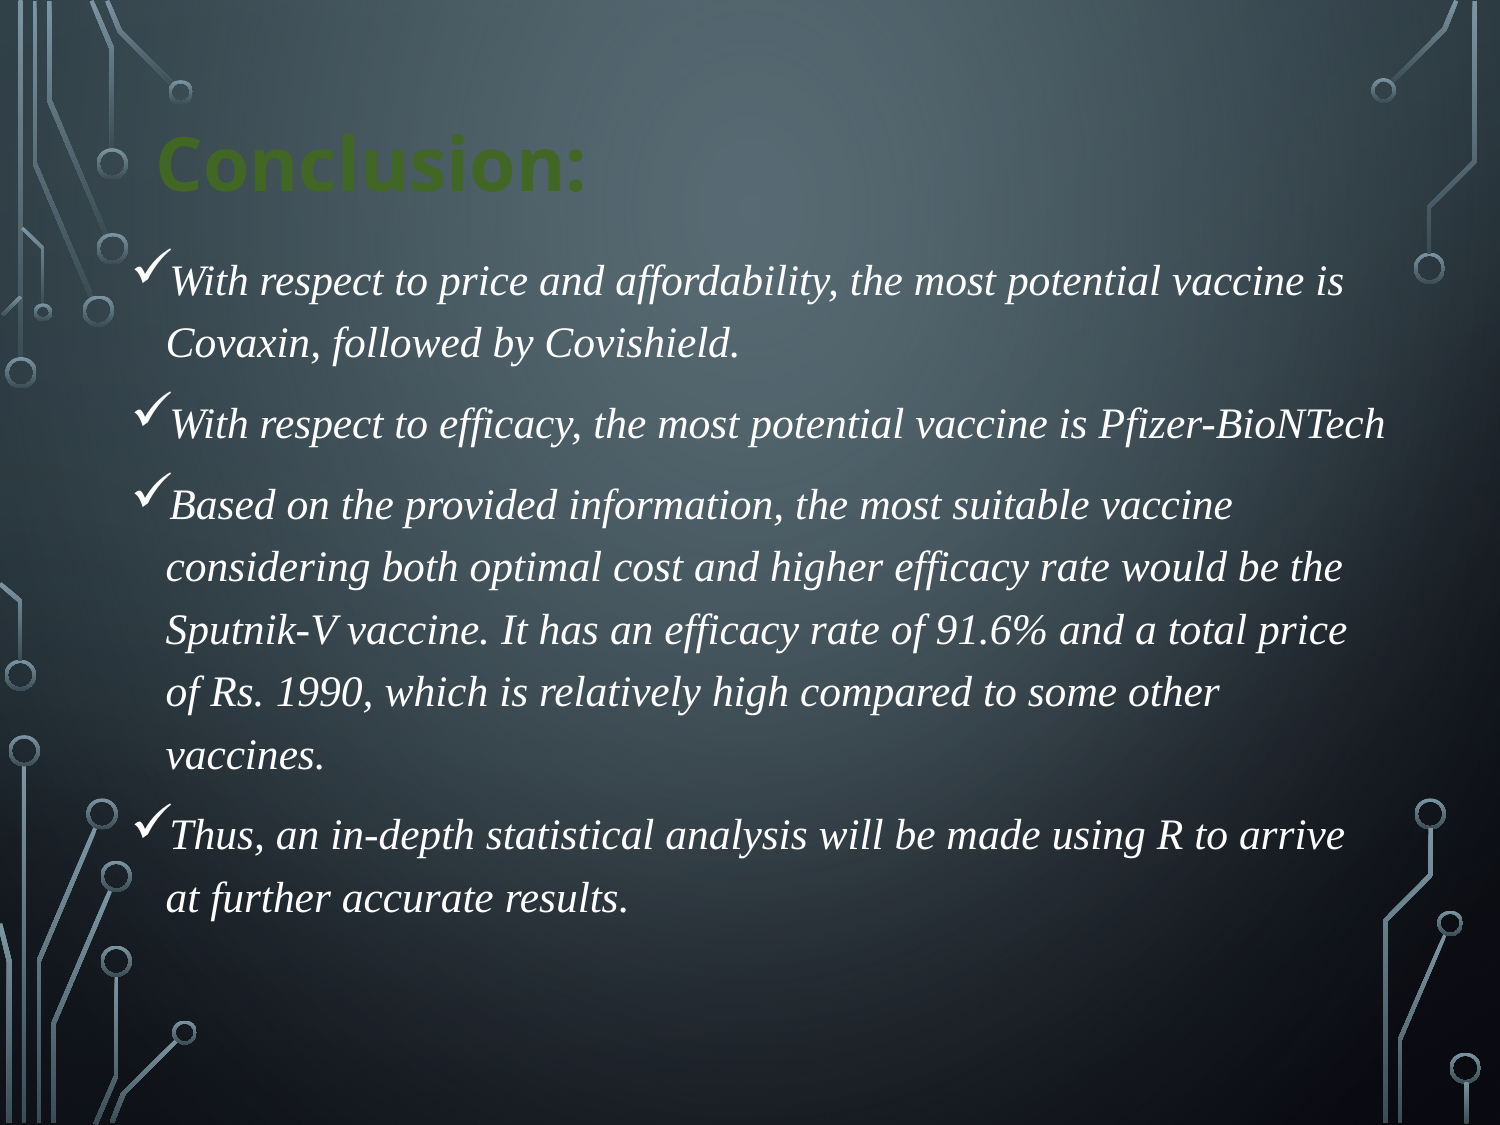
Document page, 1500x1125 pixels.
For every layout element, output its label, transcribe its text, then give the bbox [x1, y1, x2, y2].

list With respect to price and affordability, the most potential vaccine is Covaxin, followed by Covishield. With respect to efficacy, the most potential vaccine is Pfizer-BioNTech Based on the provided information, the most suitable vaccine considering both optimal cost and higher efficacy rate would be the Sputnik-V vaccine. It has an efficacy rate of 91.6% and a total price of Rs. 1990, which is relatively high compared to some other vaccines. Thus, an in-depth statistical analysis will be made using R to arrive at further accurate results. [115, 233, 1407, 979]
title Conclusion: [140, 101, 1360, 233]
